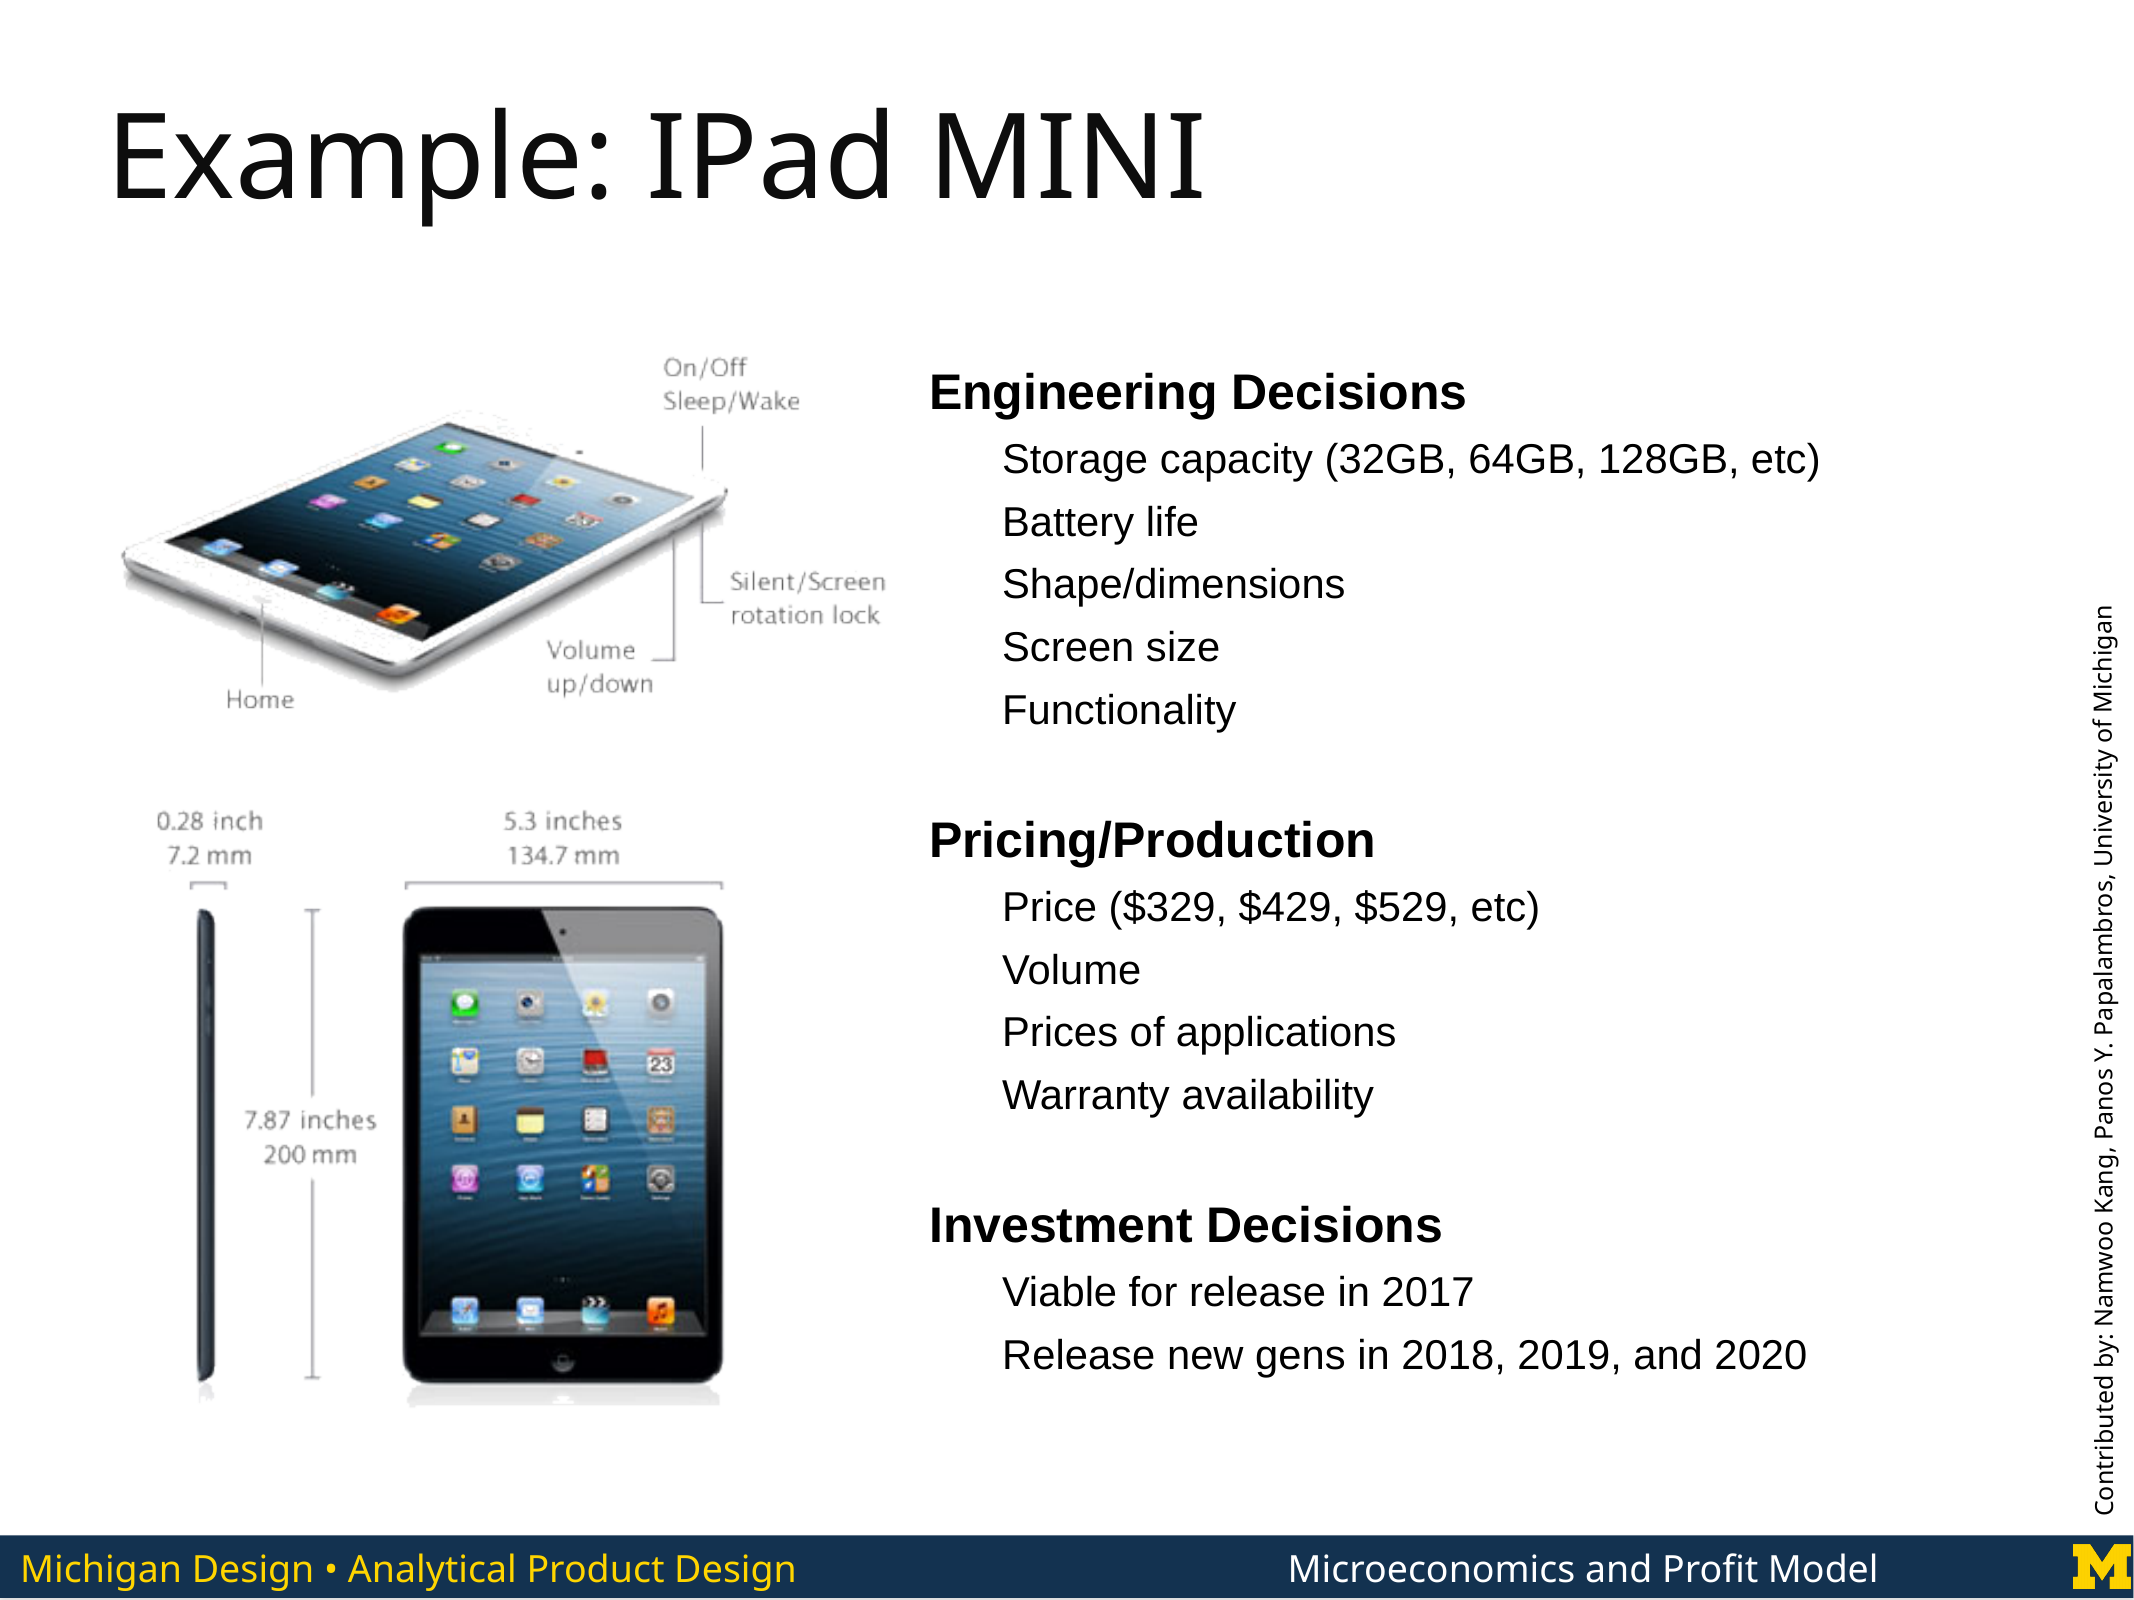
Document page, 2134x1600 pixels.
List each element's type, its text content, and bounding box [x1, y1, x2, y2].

list Engineering Decisions Storage capacity (32GB, 64GB, 128GB, etc) Battery life Shape/dimensions Screen size Functionality Pricing/Production Price ($329, $429, $529, etc) Volume Prices of applications Warranty availability Investment Decisions Viable for release in 2017 Release new gens in 2018, 2019, and 2020 [928, 361, 2005, 1376]
title Example: IPad MINI [106, 17, 2028, 285]
picture [2073, 1544, 2131, 1589]
picture [106, 337, 961, 1427]
